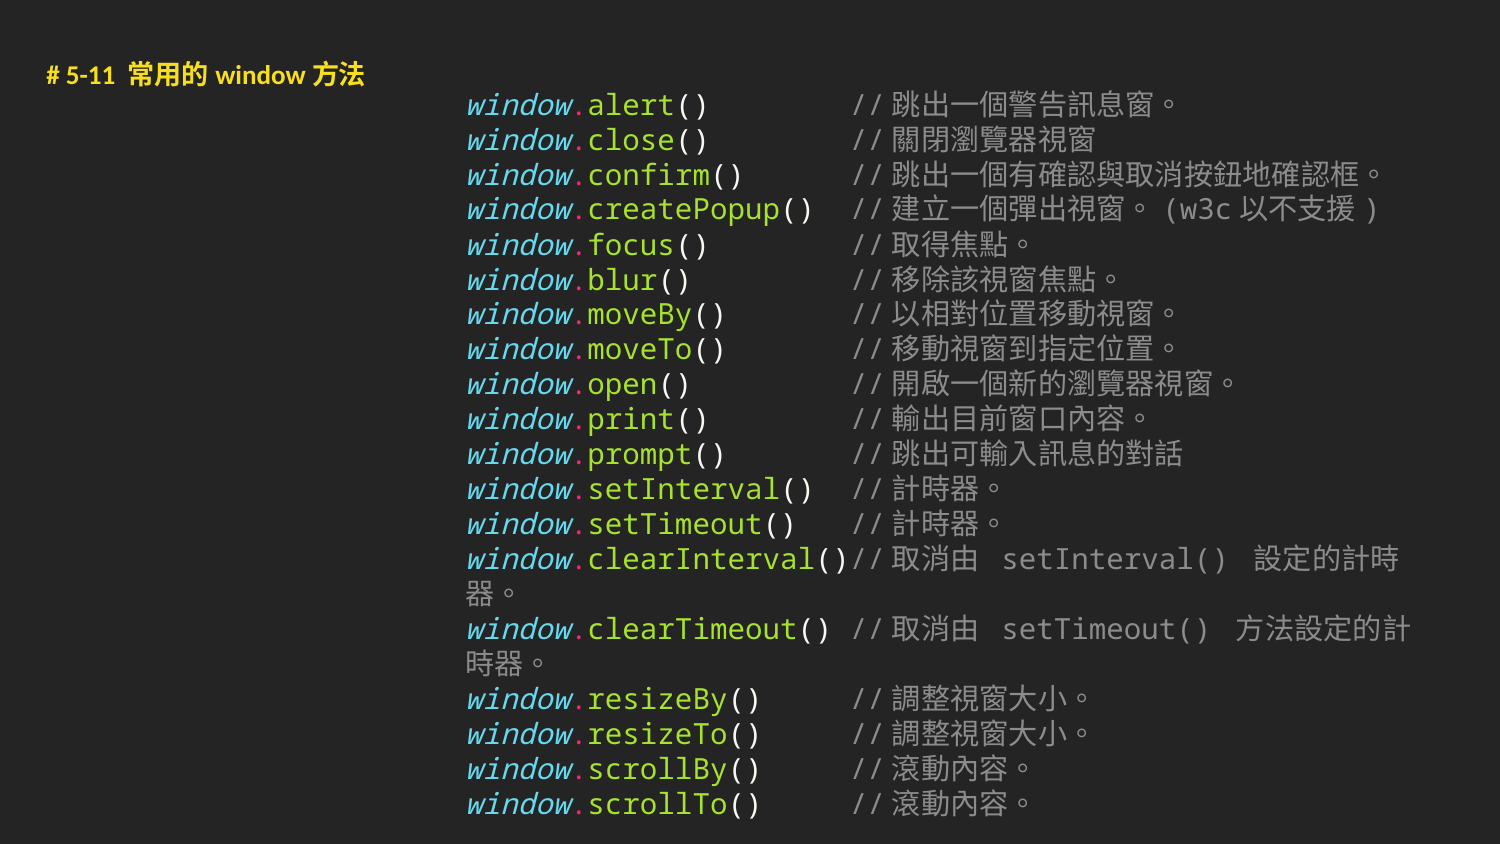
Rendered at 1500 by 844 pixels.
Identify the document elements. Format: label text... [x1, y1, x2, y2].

text_box # 5-11 常用的window方法 [31, 26, 750, 105]
text_box window.alert() //跳出一個警告訊息窗。 window.close() //關閉瀏覽器視窗 window.confirm() //跳出一個有確認與取消按鈕地確認框。 window.createPopup() //建立一個彈出視窗。(w3c以不支援) window.focus() //取得焦點。 window.blur() //移除該視窗焦點。 window.moveBy() //以相對位置移動視窗。 window.moveTo() //移動視窗到指定位置。 window.open() //開啟一個新的瀏覽器視窗。 window.print() //輸出目前窗口內容。 window.prompt() //跳出可輸入訊息的對話 window.setInterval() //計時器。 window.setTimeout() //計時器。 window.clearInterval()//取消由 setInterval() 設定的計時器。 window.clearTimeout() //取消由 setTimeout() 方法設定的計時器。 window.resizeBy() //調整視窗大小。 window.resizeTo() //調整視窗大小。 window.scrollBy() //滾動內容。 window.scrollTo() //滾動內容。 [450, 78, 1447, 766]
